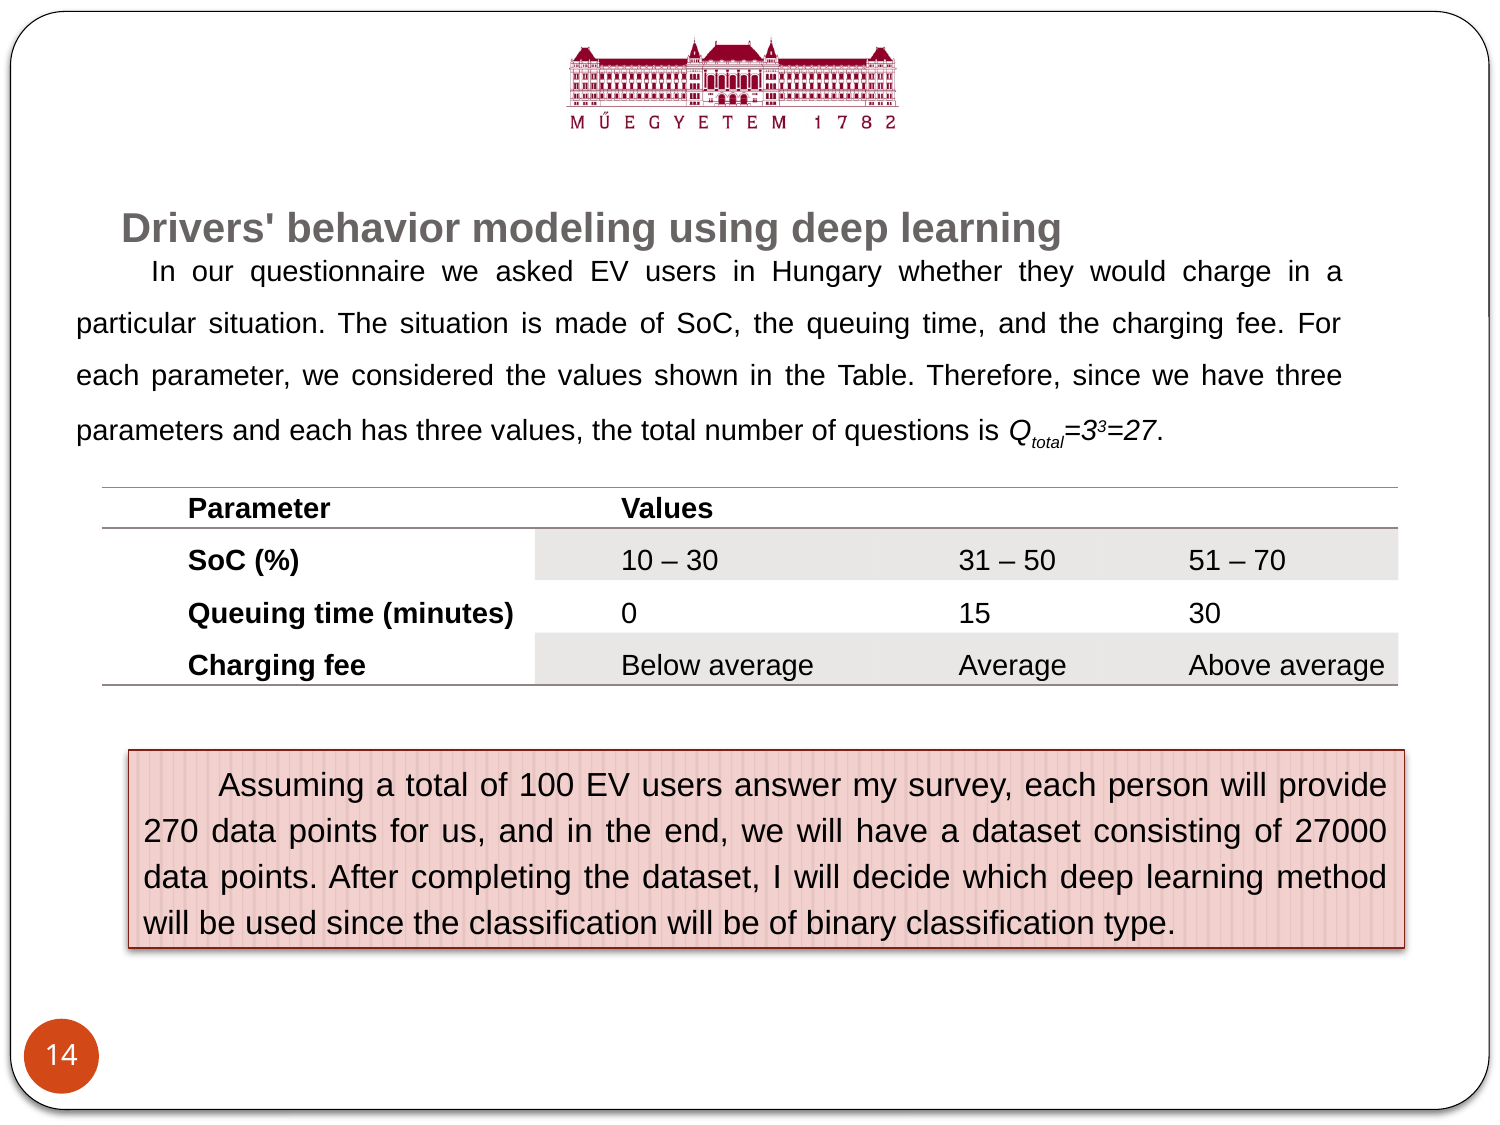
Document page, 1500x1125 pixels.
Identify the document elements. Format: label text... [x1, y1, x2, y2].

text_box In our questionnaire we asked EV users in Hungary whether they would charge in a particular situation. The situation is made of SoC, the queuing time, and the charging fee. For each parameter, we considered the values shown in the Table. Therefore, since we have three parameters and each has three values, the total number of questions is Qtotal=33=27. [61, 227, 1359, 459]
table_cell 51 – 70 [1102, 529, 1398, 580]
table_cell Below average [535, 633, 872, 684]
picture [566, 33, 900, 129]
slide_number 14 [23, 1018, 99, 1094]
table_cell 31 – 50 [872, 529, 1102, 580]
table_cell 15 [872, 580, 1102, 633]
table_cell 0 [535, 580, 872, 633]
table_cell Charging fee [102, 633, 535, 684]
table_header Parameter [102, 488, 535, 527]
table_cell 10 – 30 [535, 529, 872, 580]
table_cell 30 [1102, 580, 1398, 633]
table_cell Average [872, 633, 1102, 684]
table_cell SoC (%) [102, 529, 535, 580]
text_box Drivers' behavior modeling using deep learning [31, 168, 1113, 258]
table_header Values [535, 488, 1398, 527]
table_cell Above average [1102, 633, 1398, 684]
table_cell Queuing time (minutes) [102, 580, 535, 633]
text_box Assuming a total of 100 EV users answer my survey, each person will provide 270 data points for us, and in the end, we will have a dataset consisting of 27000 data points. After completing the dataset, I will decide which deep learning method will be used since the classification will be of binary classification type. [128, 749, 1405, 949]
